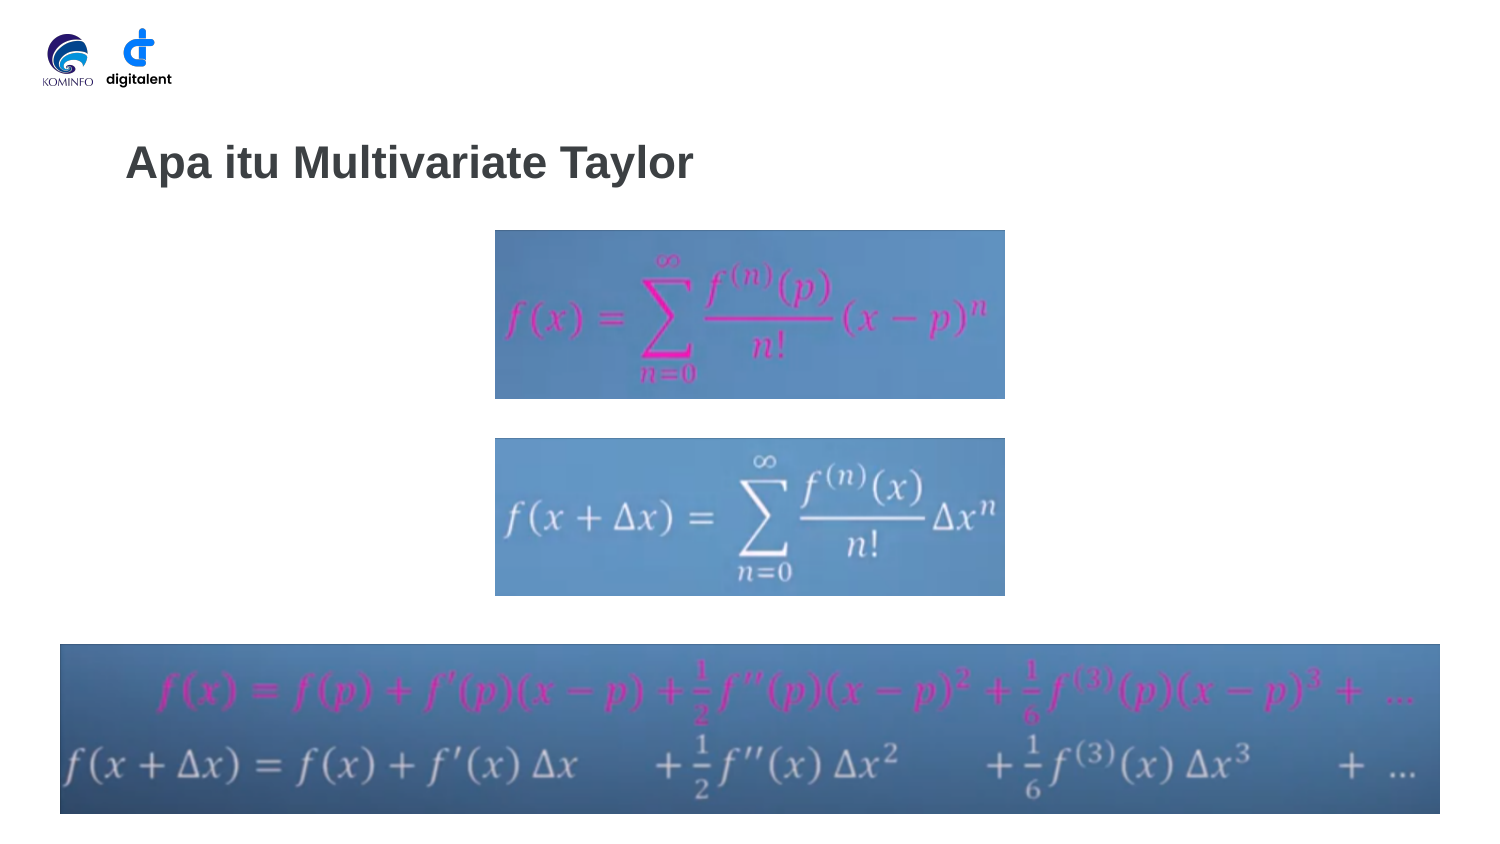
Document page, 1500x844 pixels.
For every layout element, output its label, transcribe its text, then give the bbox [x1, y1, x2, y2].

title Apa itu Multivariate Taylor [125, 132, 959, 191]
picture [60, 643, 1440, 814]
picture [494, 229, 1006, 400]
picture [43, 0, 218, 140]
picture [494, 438, 1006, 596]
